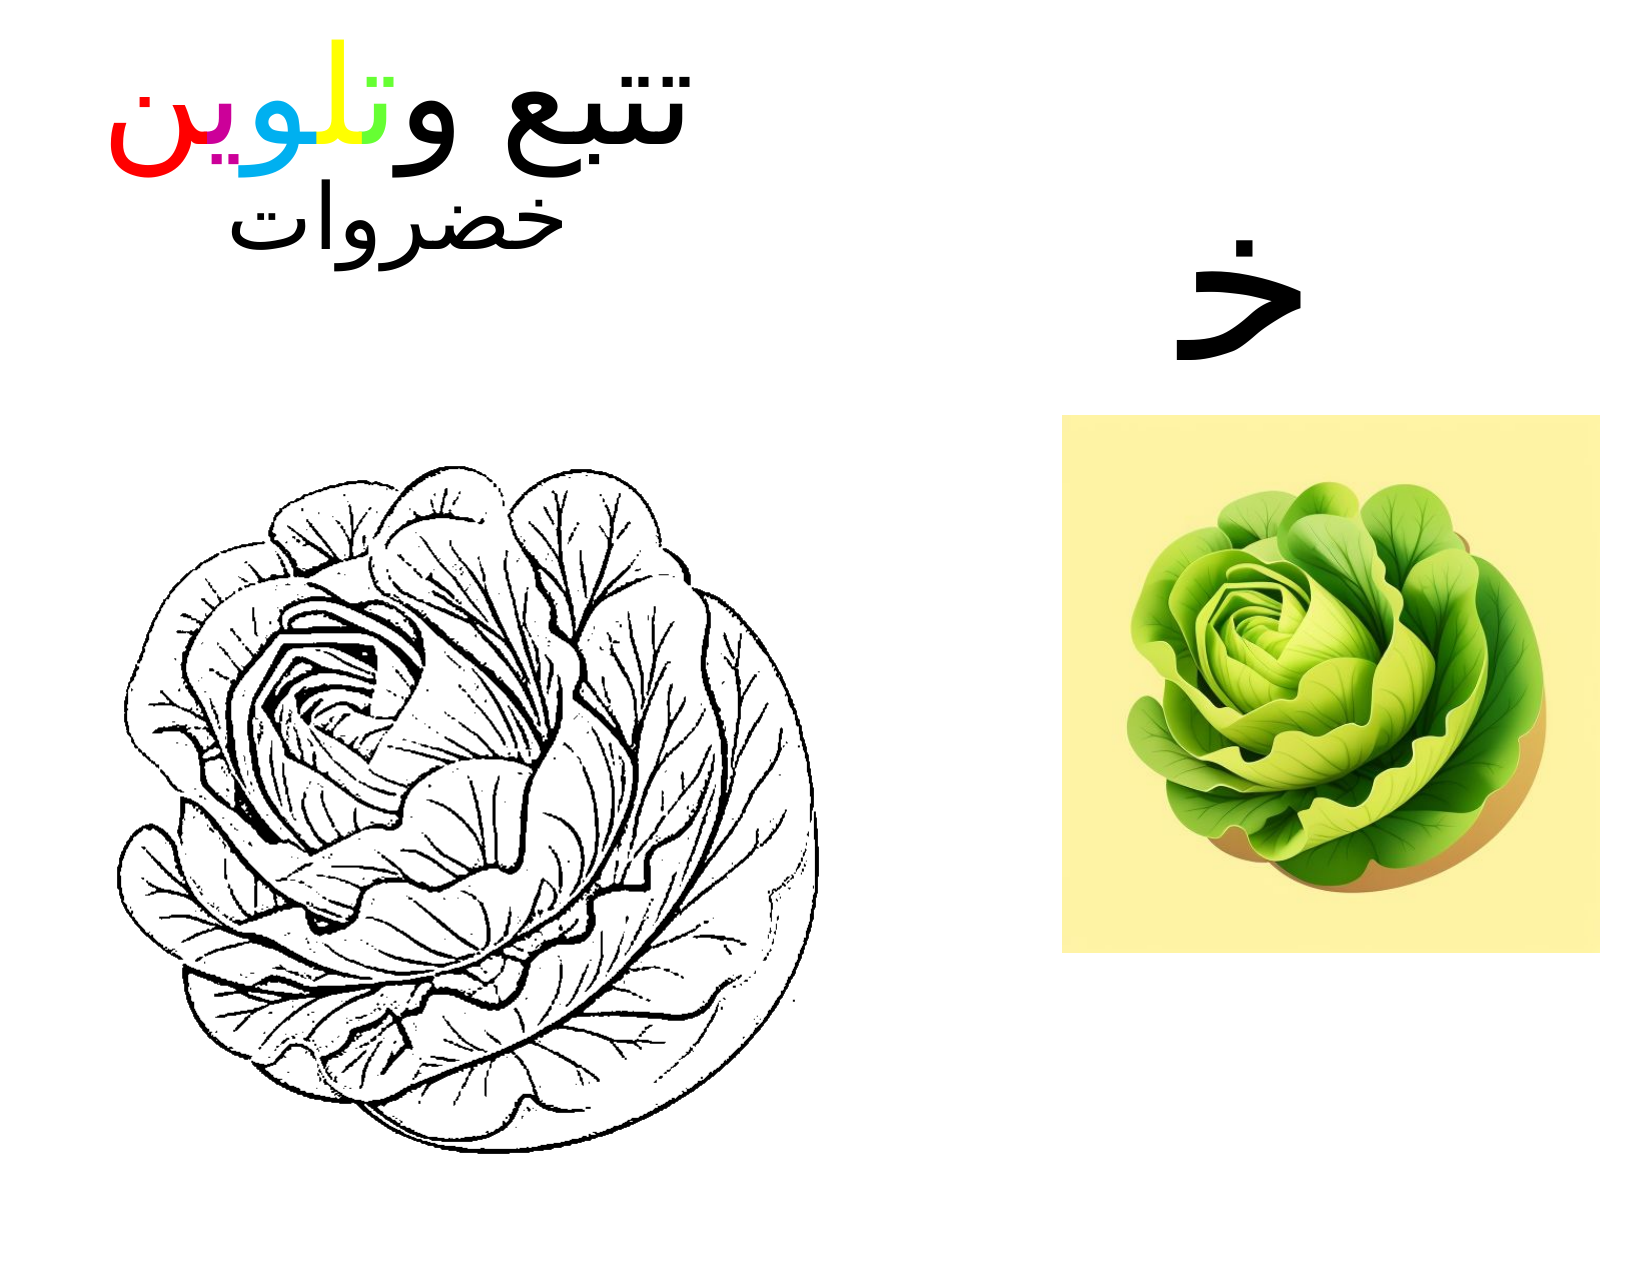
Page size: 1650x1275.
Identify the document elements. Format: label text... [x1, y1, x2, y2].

text_box خضروات [14, 150, 783, 276]
text_box خس [1164, 130, 1553, 415]
picture [8, 353, 909, 1255]
text_box تتبع وتلوين [0, 0, 812, 180]
picture [1062, 415, 1600, 953]
